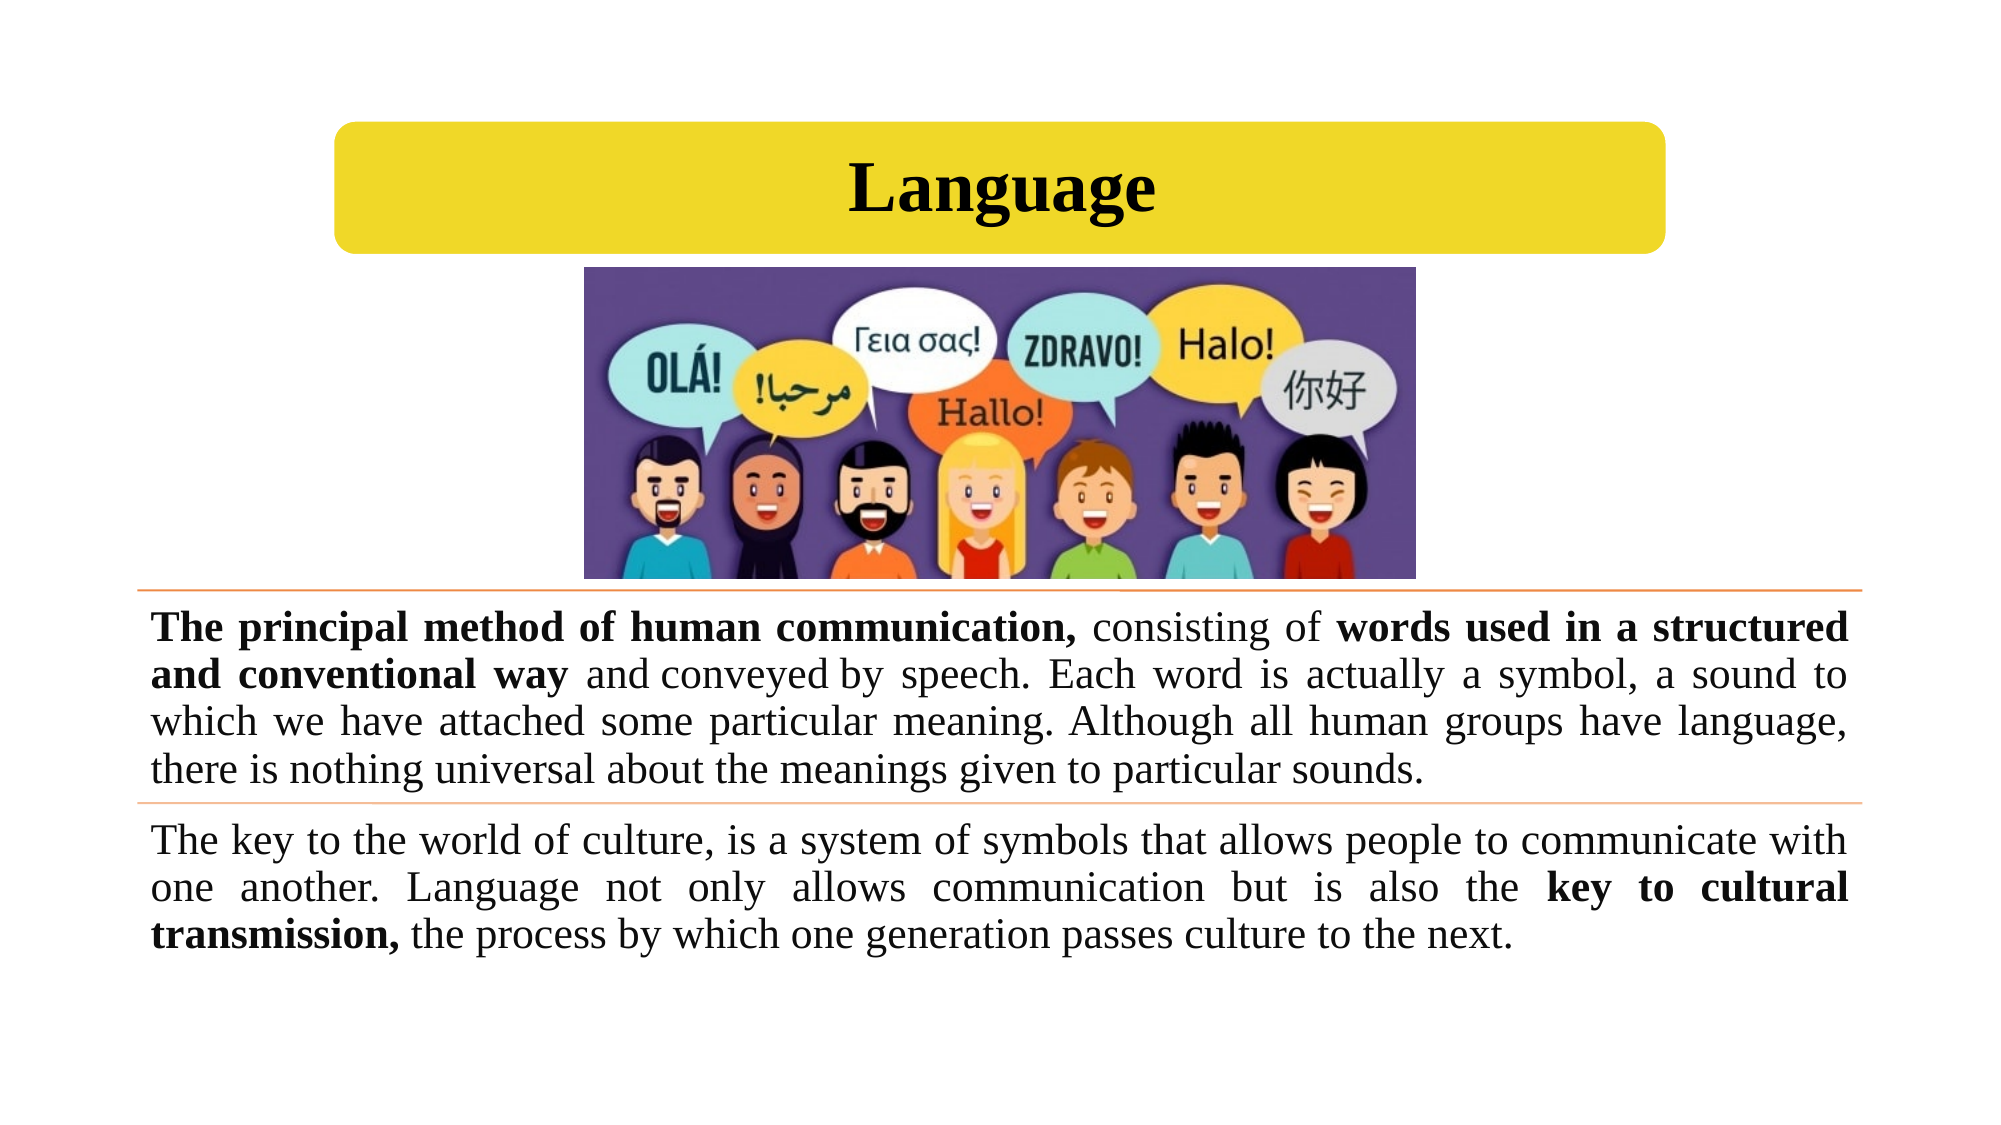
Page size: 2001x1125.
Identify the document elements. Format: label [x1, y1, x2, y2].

text_box [333, 118, 1667, 255]
picture [584, 267, 1416, 579]
list [137, 590, 1863, 1016]
